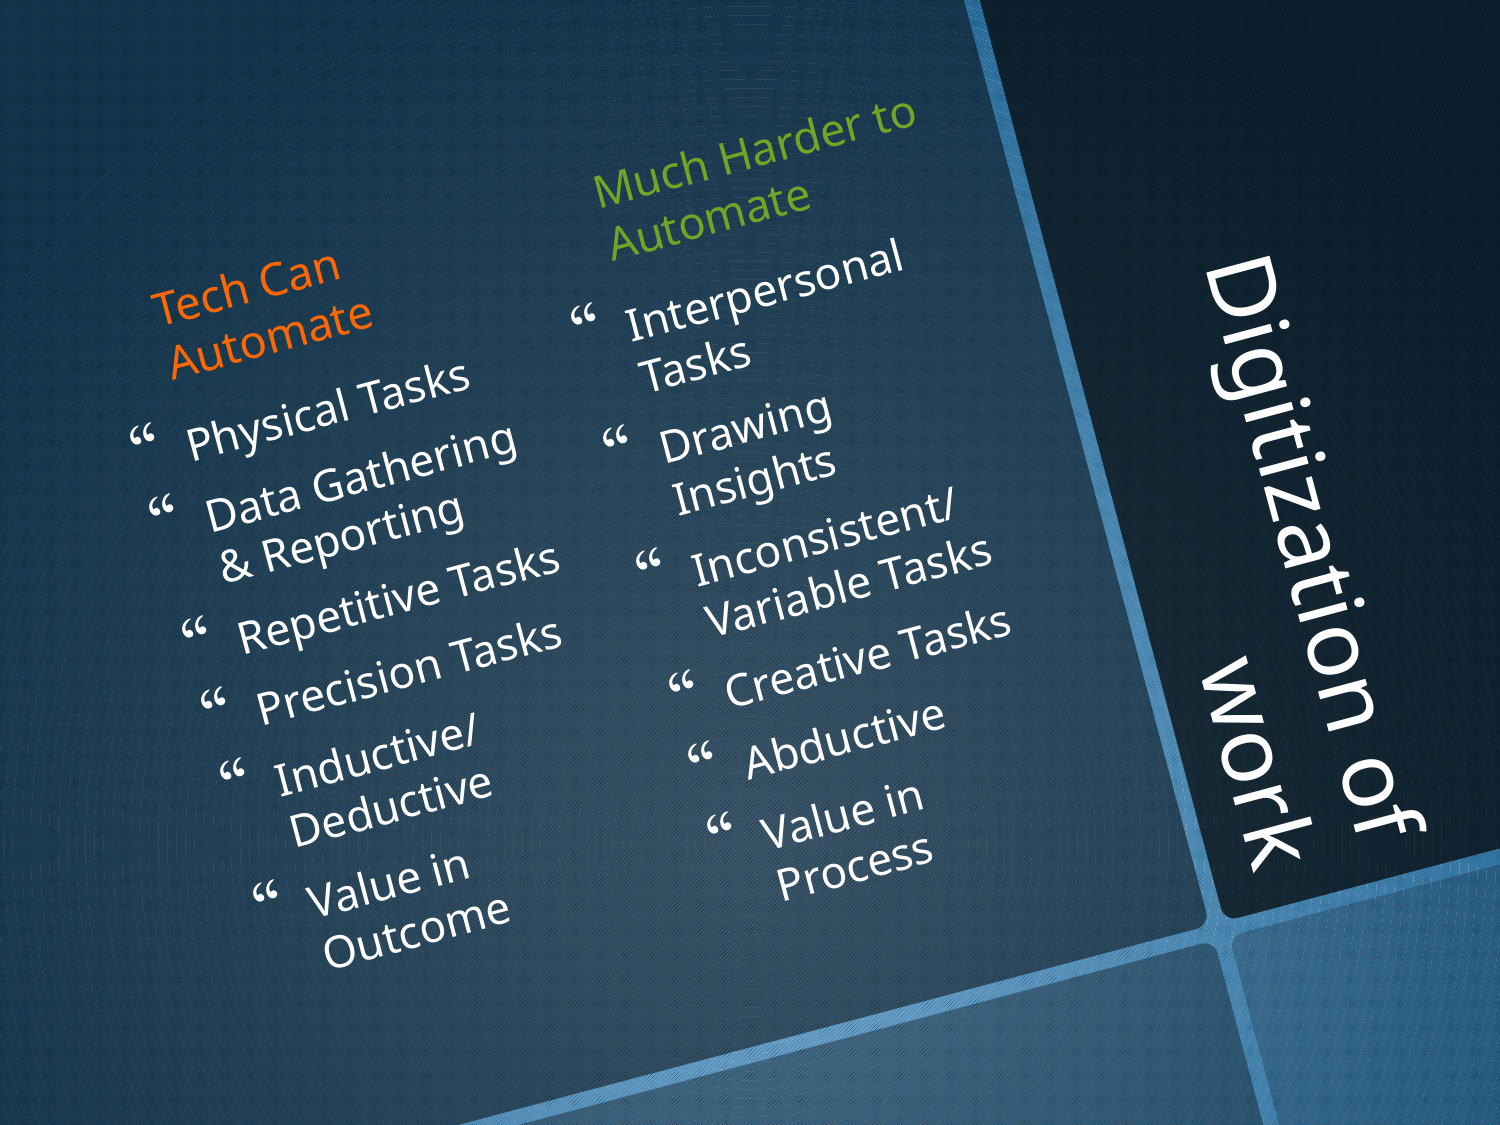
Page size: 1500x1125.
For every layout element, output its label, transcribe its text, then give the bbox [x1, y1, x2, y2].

list Much Harder to Automate [570, 67, 954, 282]
list Interpersonal Tasks Drawing Insights Inconsistent/Variable Tasks Creative Tasks Abductive Value in Process [547, 201, 1125, 938]
title Digitization of work [1028, 71, 1461, 896]
list Tech Can Automate [130, 185, 514, 401]
list Physical Tasks Data Gathering & Reporting Repetitive Tasks Precision Tasks Inductive/Deductive Value in Outcome [107, 321, 684, 1056]
